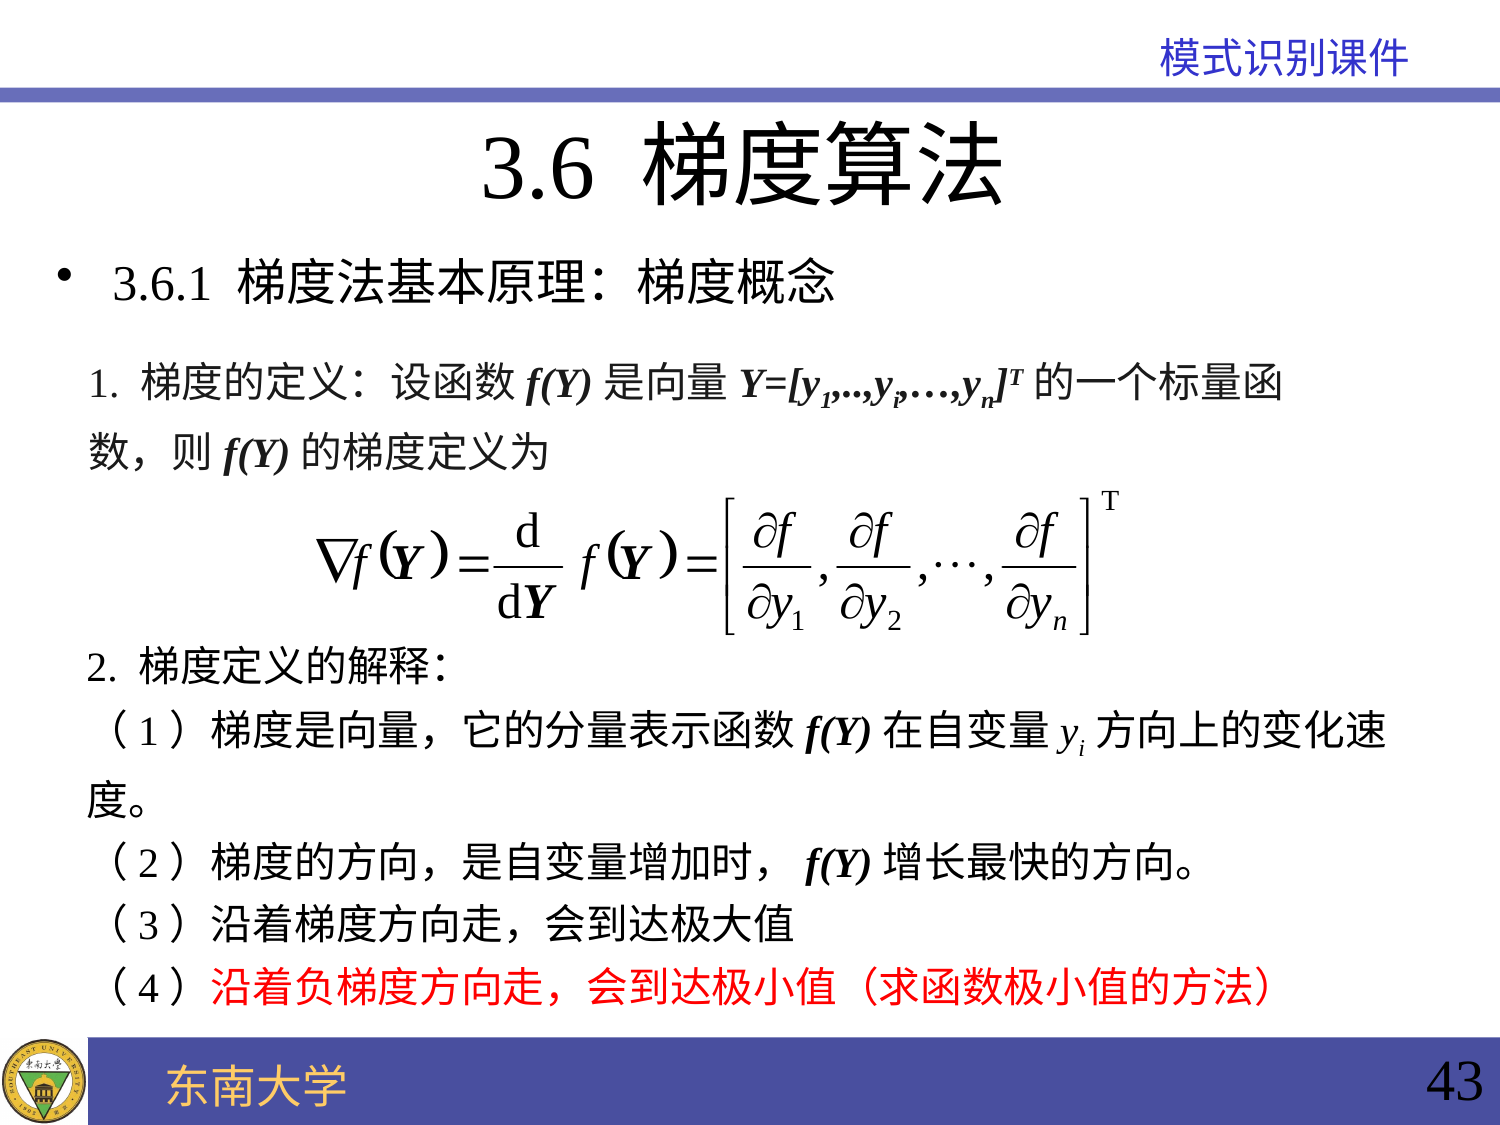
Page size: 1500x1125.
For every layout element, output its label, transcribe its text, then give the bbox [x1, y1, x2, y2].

slide_number 43 [1399, 1034, 1500, 1111]
text_box 1. 梯度的定义：设函数f(Y)是向量Y=[y1,..,yi,…,yn]T的一个标量函数，则f(Y)的梯度定义为 [73, 334, 1365, 483]
text_box 3.6.1 梯度法基本原理：梯度概念 [41, 243, 1282, 338]
text_box 3.6 梯度算法 [112, 99, 1376, 256]
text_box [309, 479, 1128, 646]
picture [0, 1038, 88, 1125]
